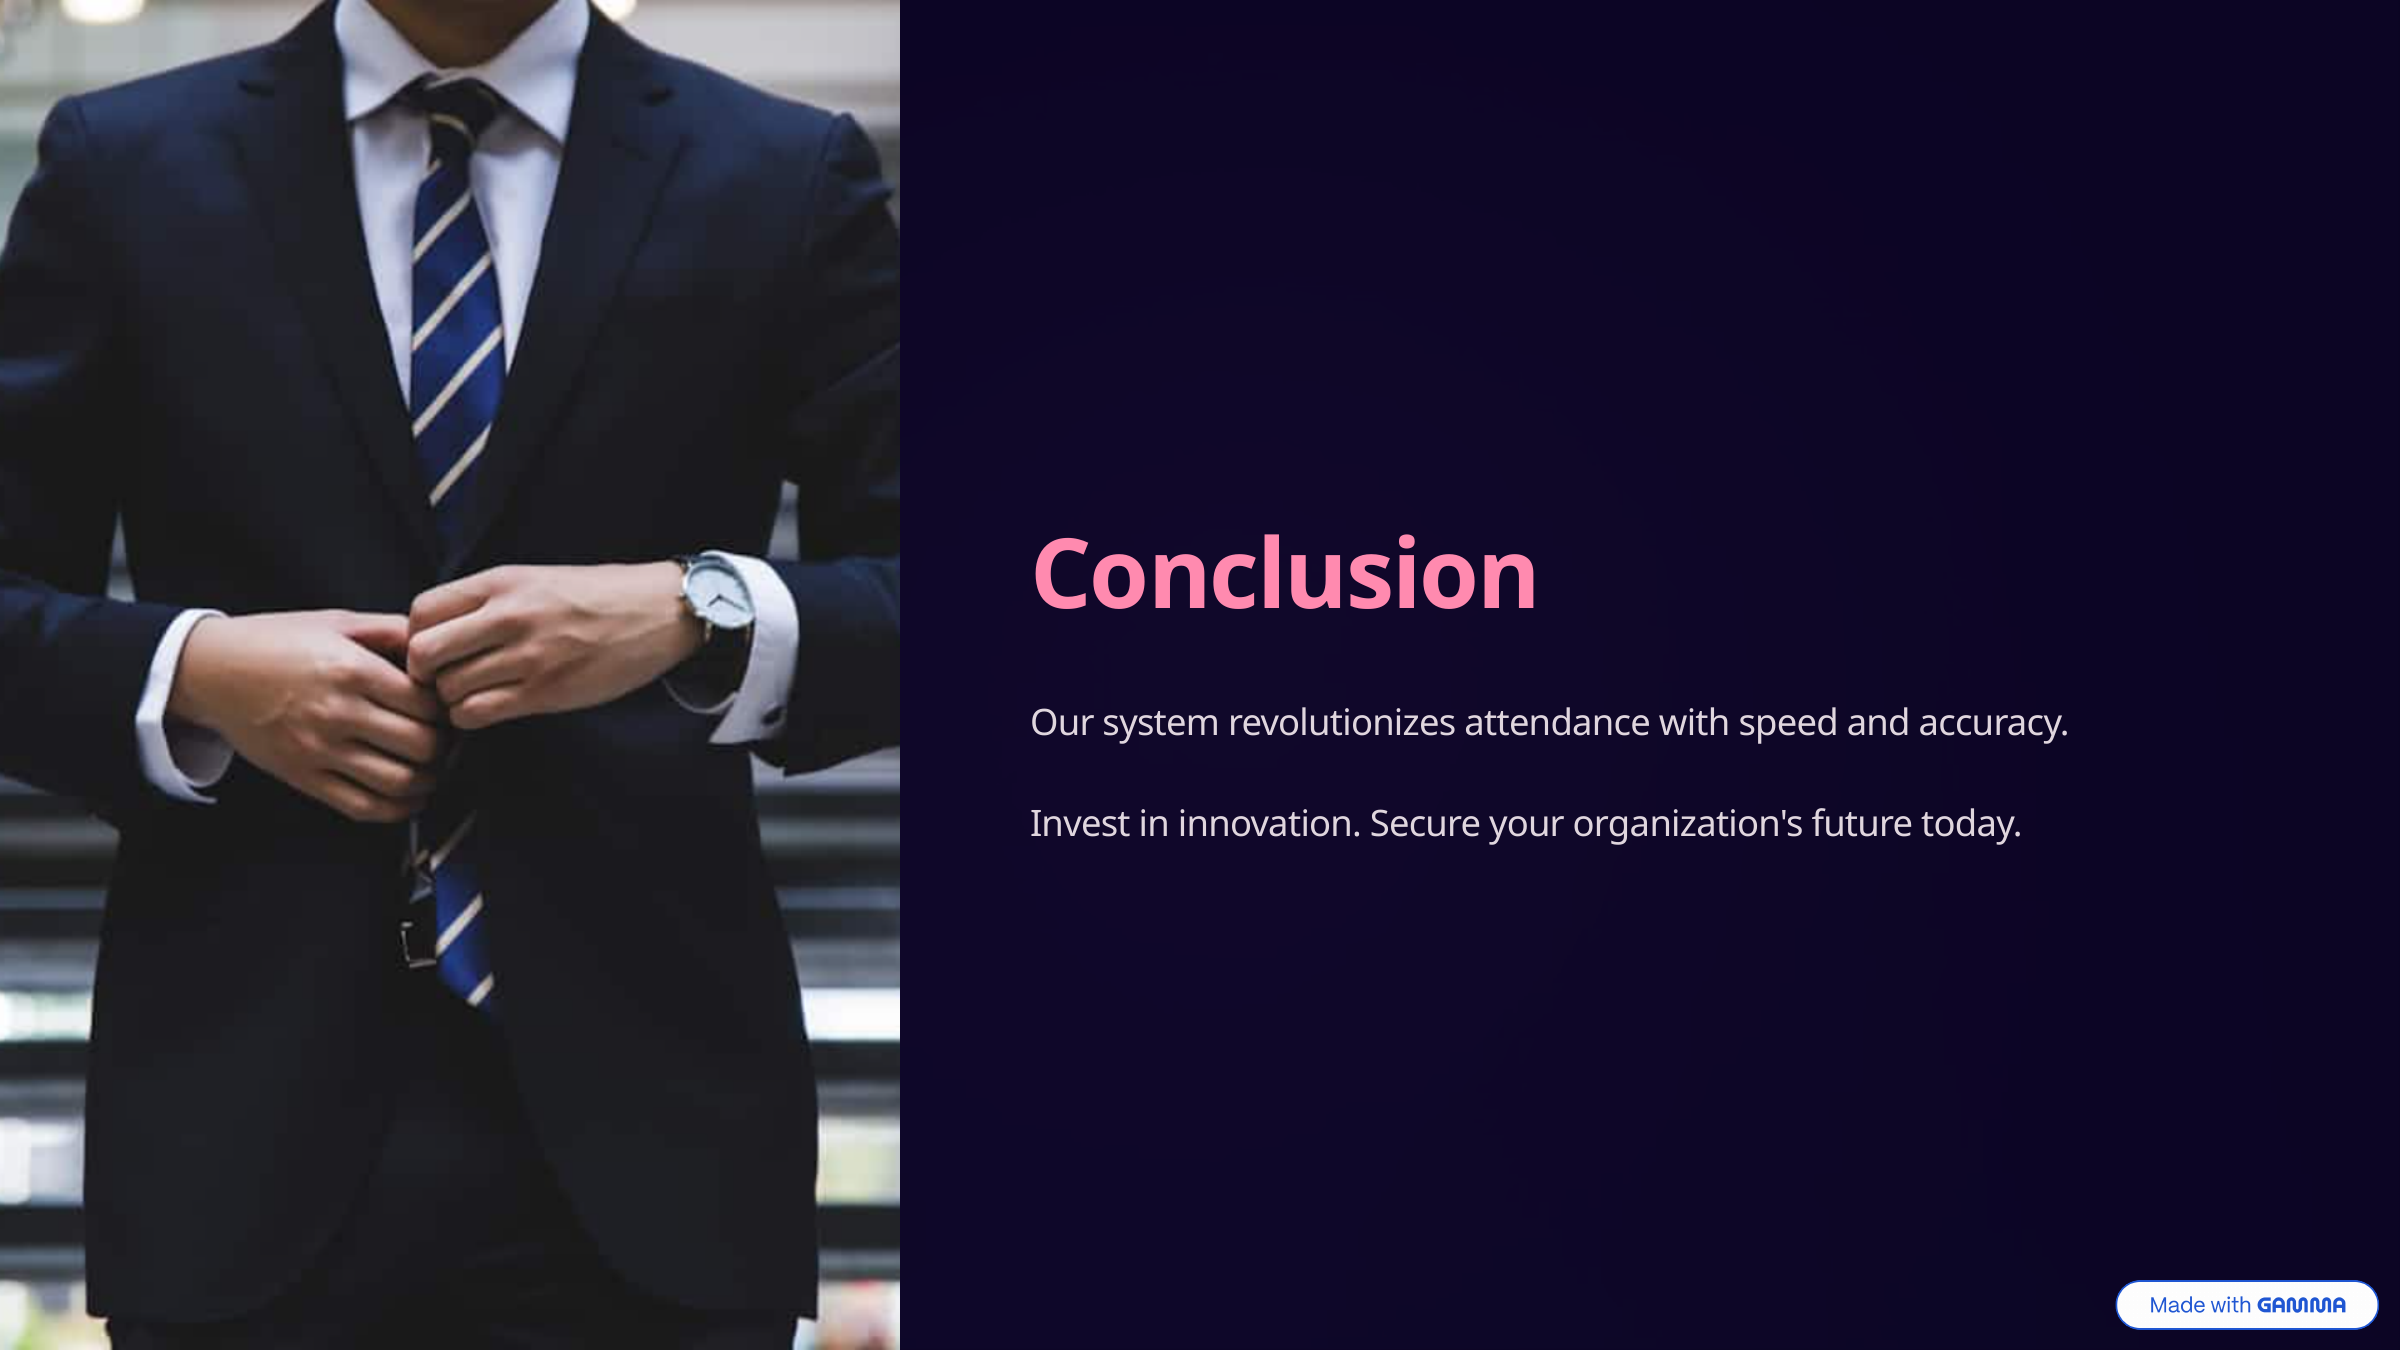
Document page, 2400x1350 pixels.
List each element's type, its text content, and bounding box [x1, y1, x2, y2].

picture [2106, 1271, 2389, 1339]
text_box Conclusion [1030, 505, 2007, 628]
picture [0, 0, 900, 1350]
text_box Our system revolutionizes attendance with speed and accuracy. [1030, 683, 2270, 743]
text_box Invest in innovation. Secure your organization's future today. [1030, 784, 2270, 845]
